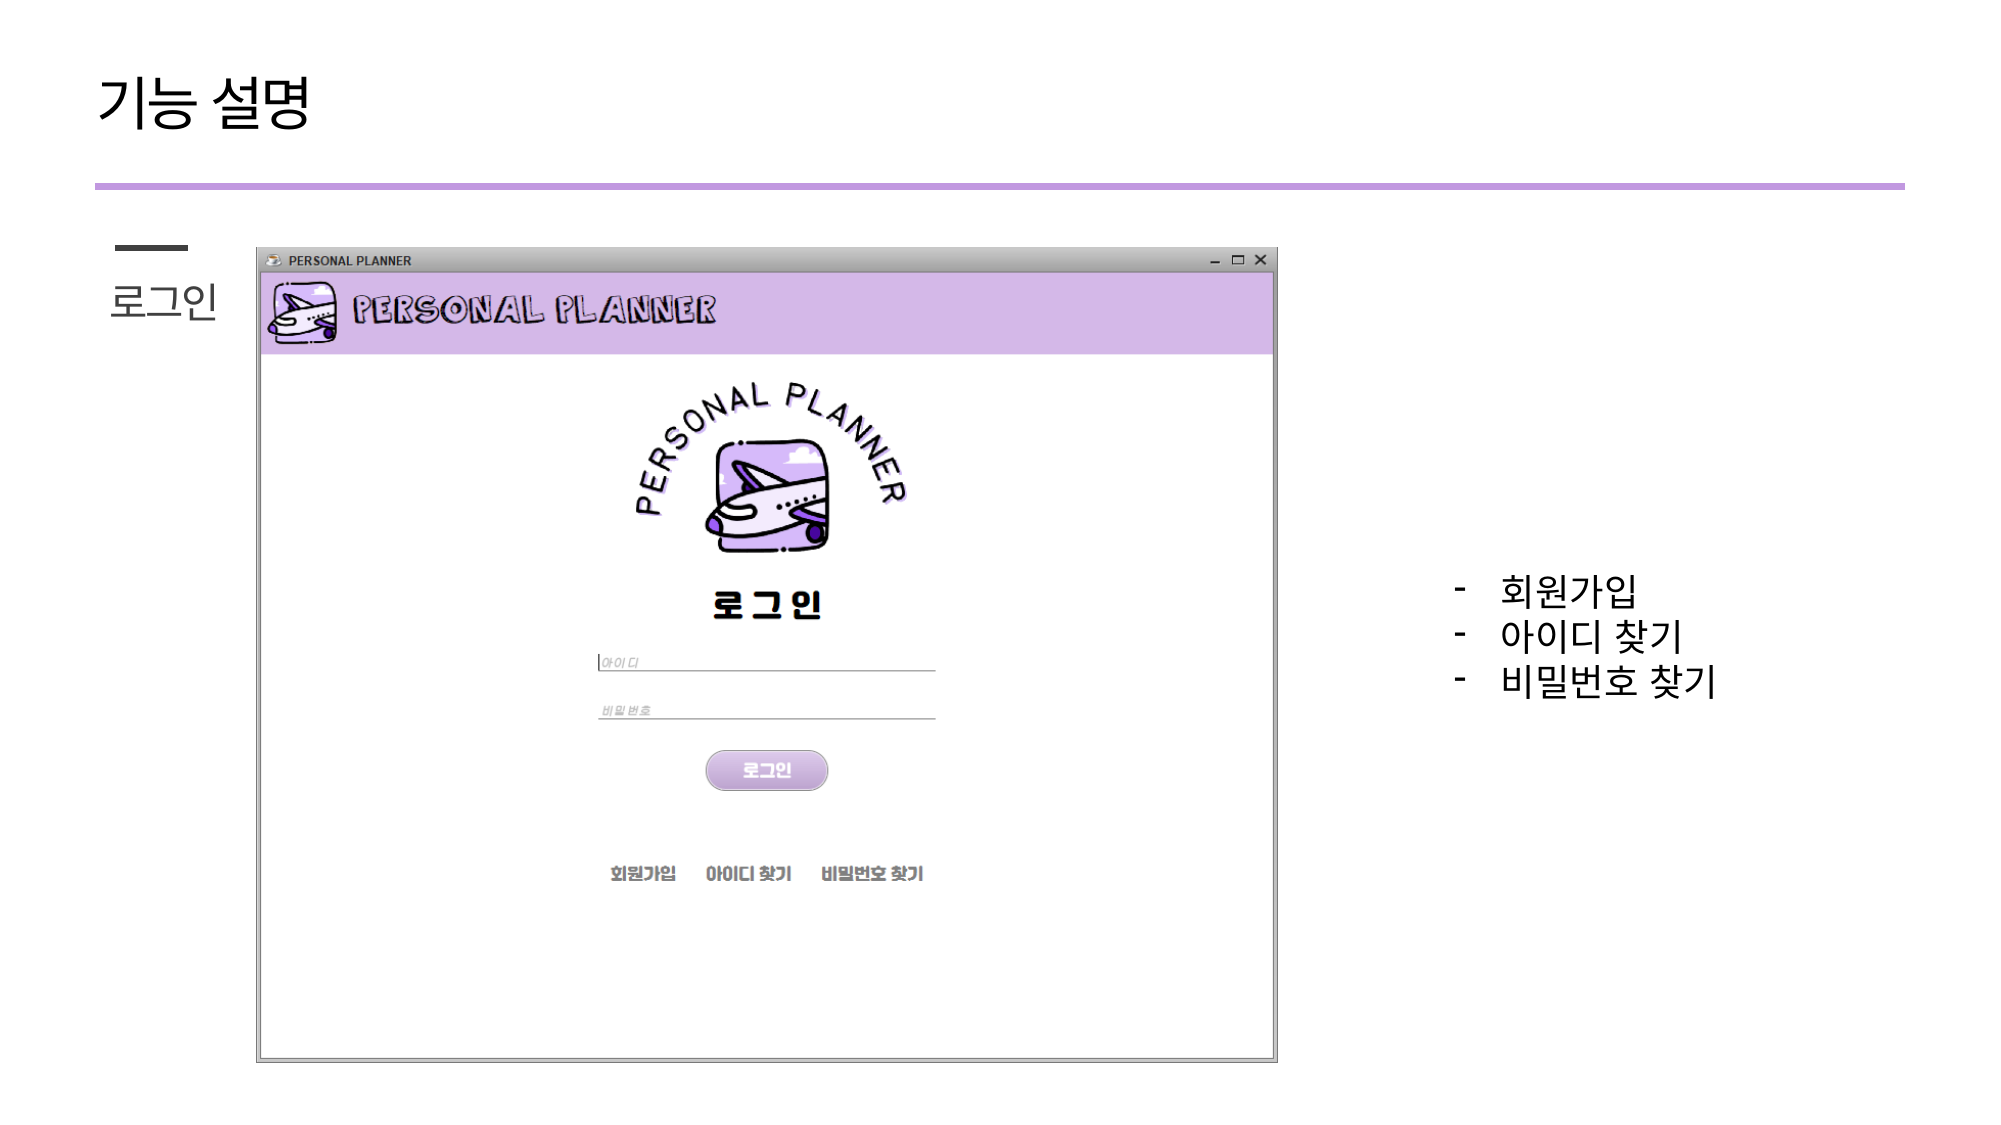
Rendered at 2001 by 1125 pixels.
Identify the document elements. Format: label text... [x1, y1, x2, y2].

text_box 회원가입 아이디 찾기 비밀번호 찾기 [1439, 562, 1837, 712]
picture [256, 247, 1278, 1063]
text_box 기능 설명 [81, 60, 1550, 145]
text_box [94, 247, 256, 336]
